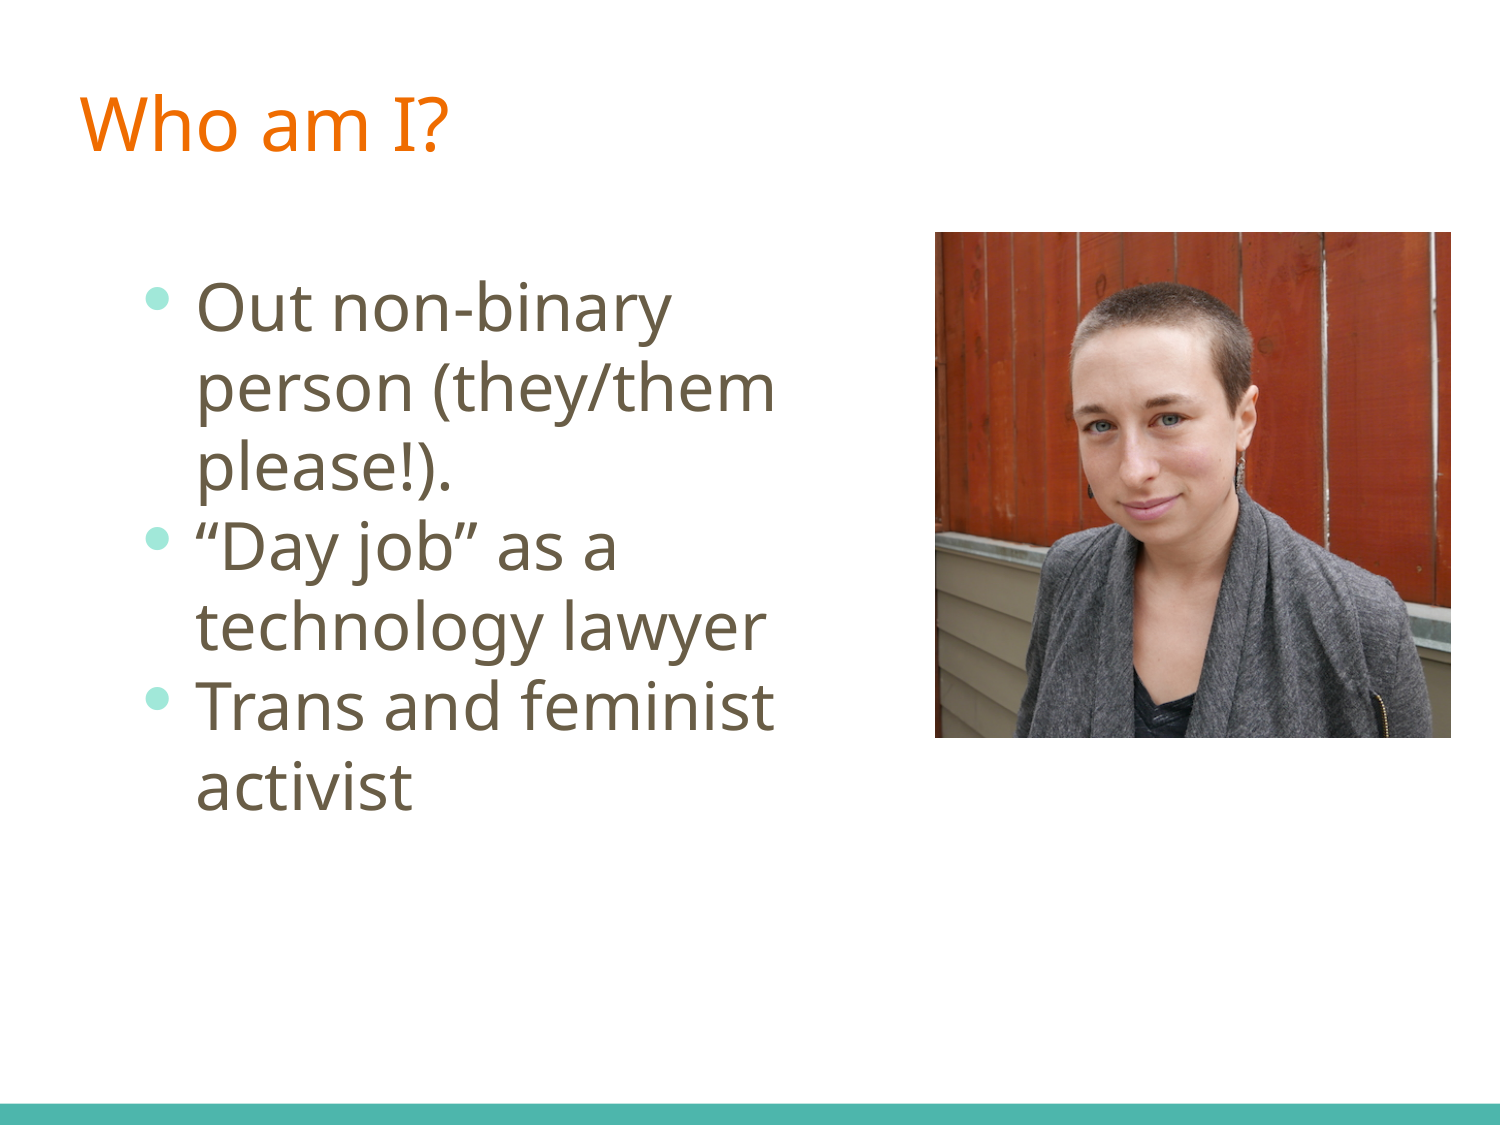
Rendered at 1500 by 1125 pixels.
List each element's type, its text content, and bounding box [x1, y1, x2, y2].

picture [935, 232, 1451, 739]
text_box Out non-binary person (they/them please!). “Day job” as a technology lawyer Trans and feminist activist [109, 256, 892, 832]
title Who am I? [59, 55, 1500, 211]
